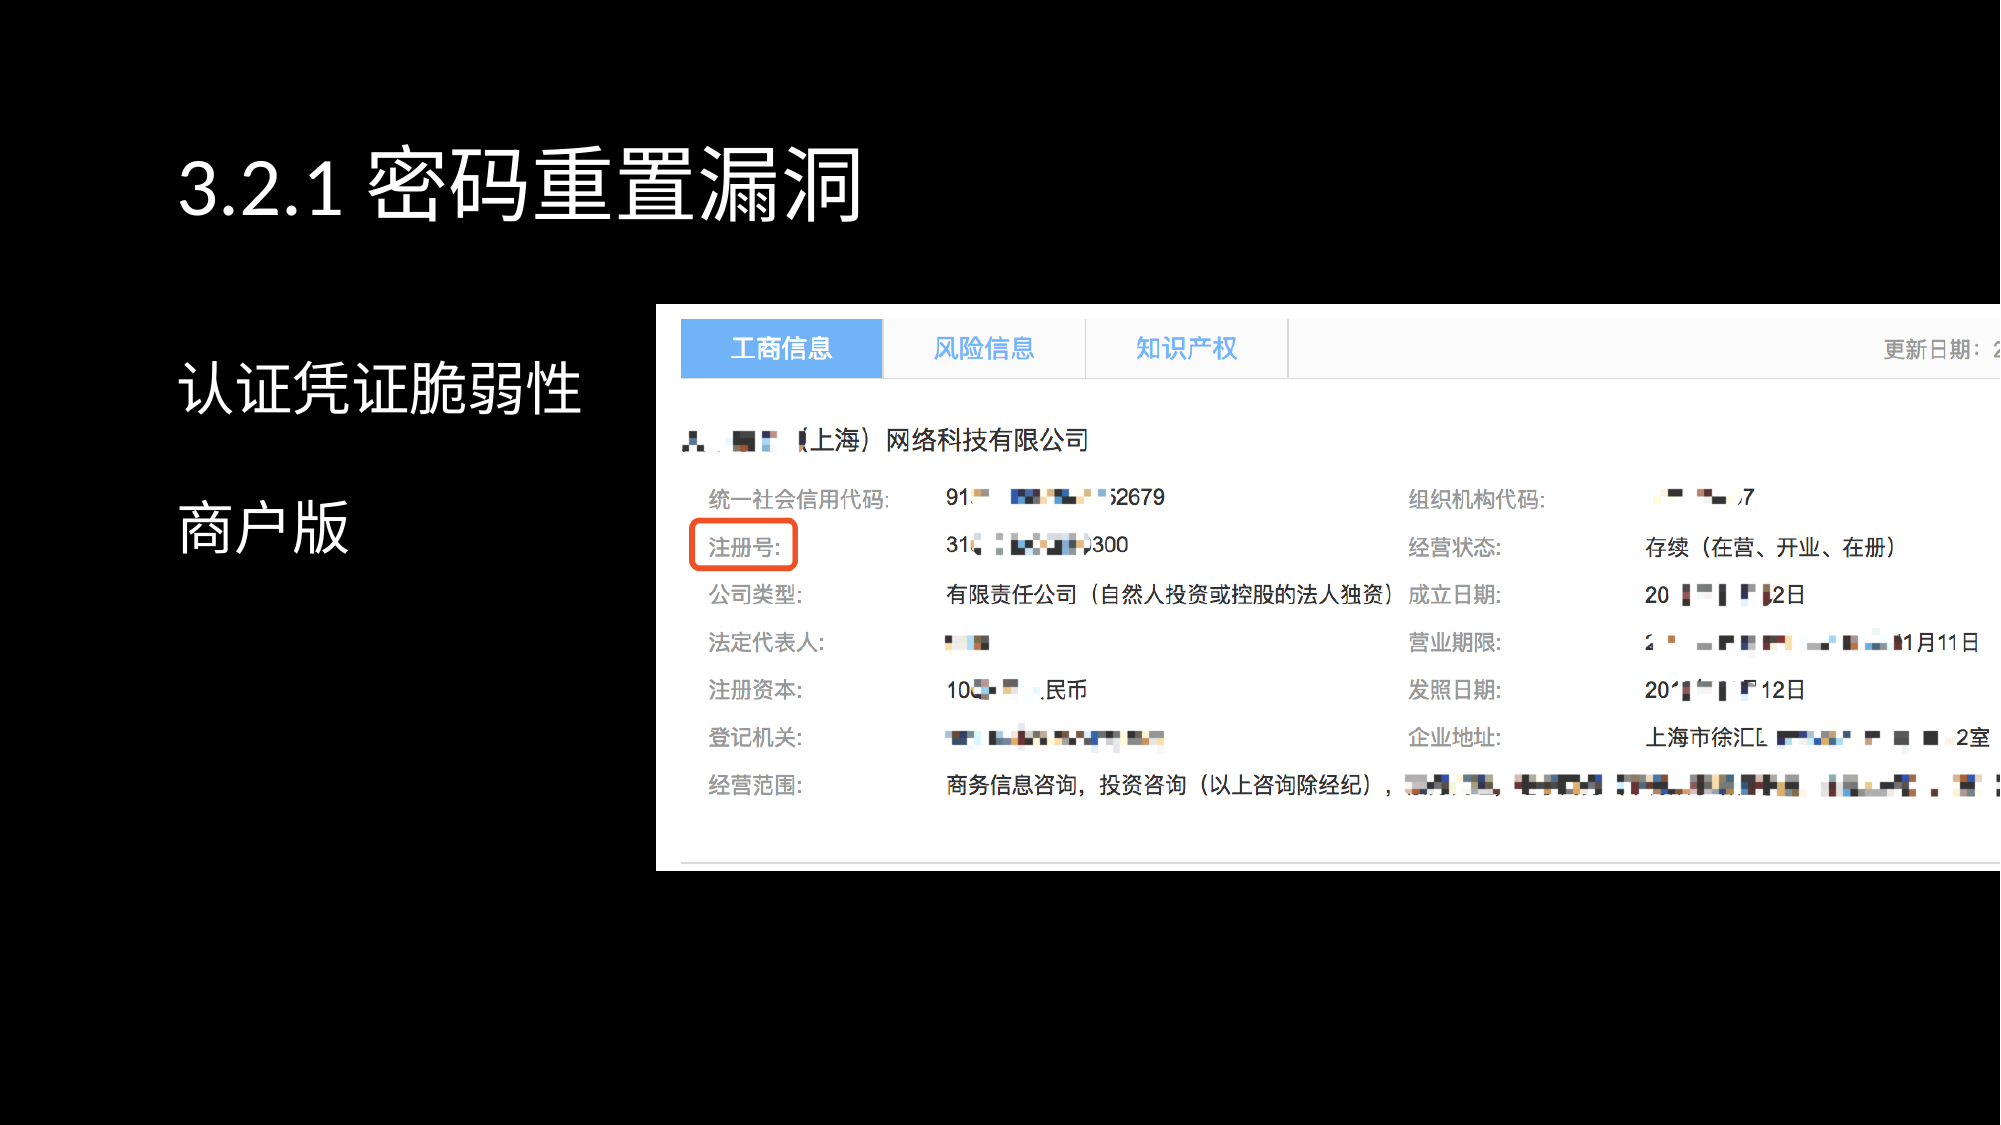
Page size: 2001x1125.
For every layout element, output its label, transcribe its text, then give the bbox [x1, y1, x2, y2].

picture [656, 304, 2000, 871]
text_box 3.2.1密码重置漏洞 认证凭证脆弱性 商户版 [161, 124, 1871, 810]
